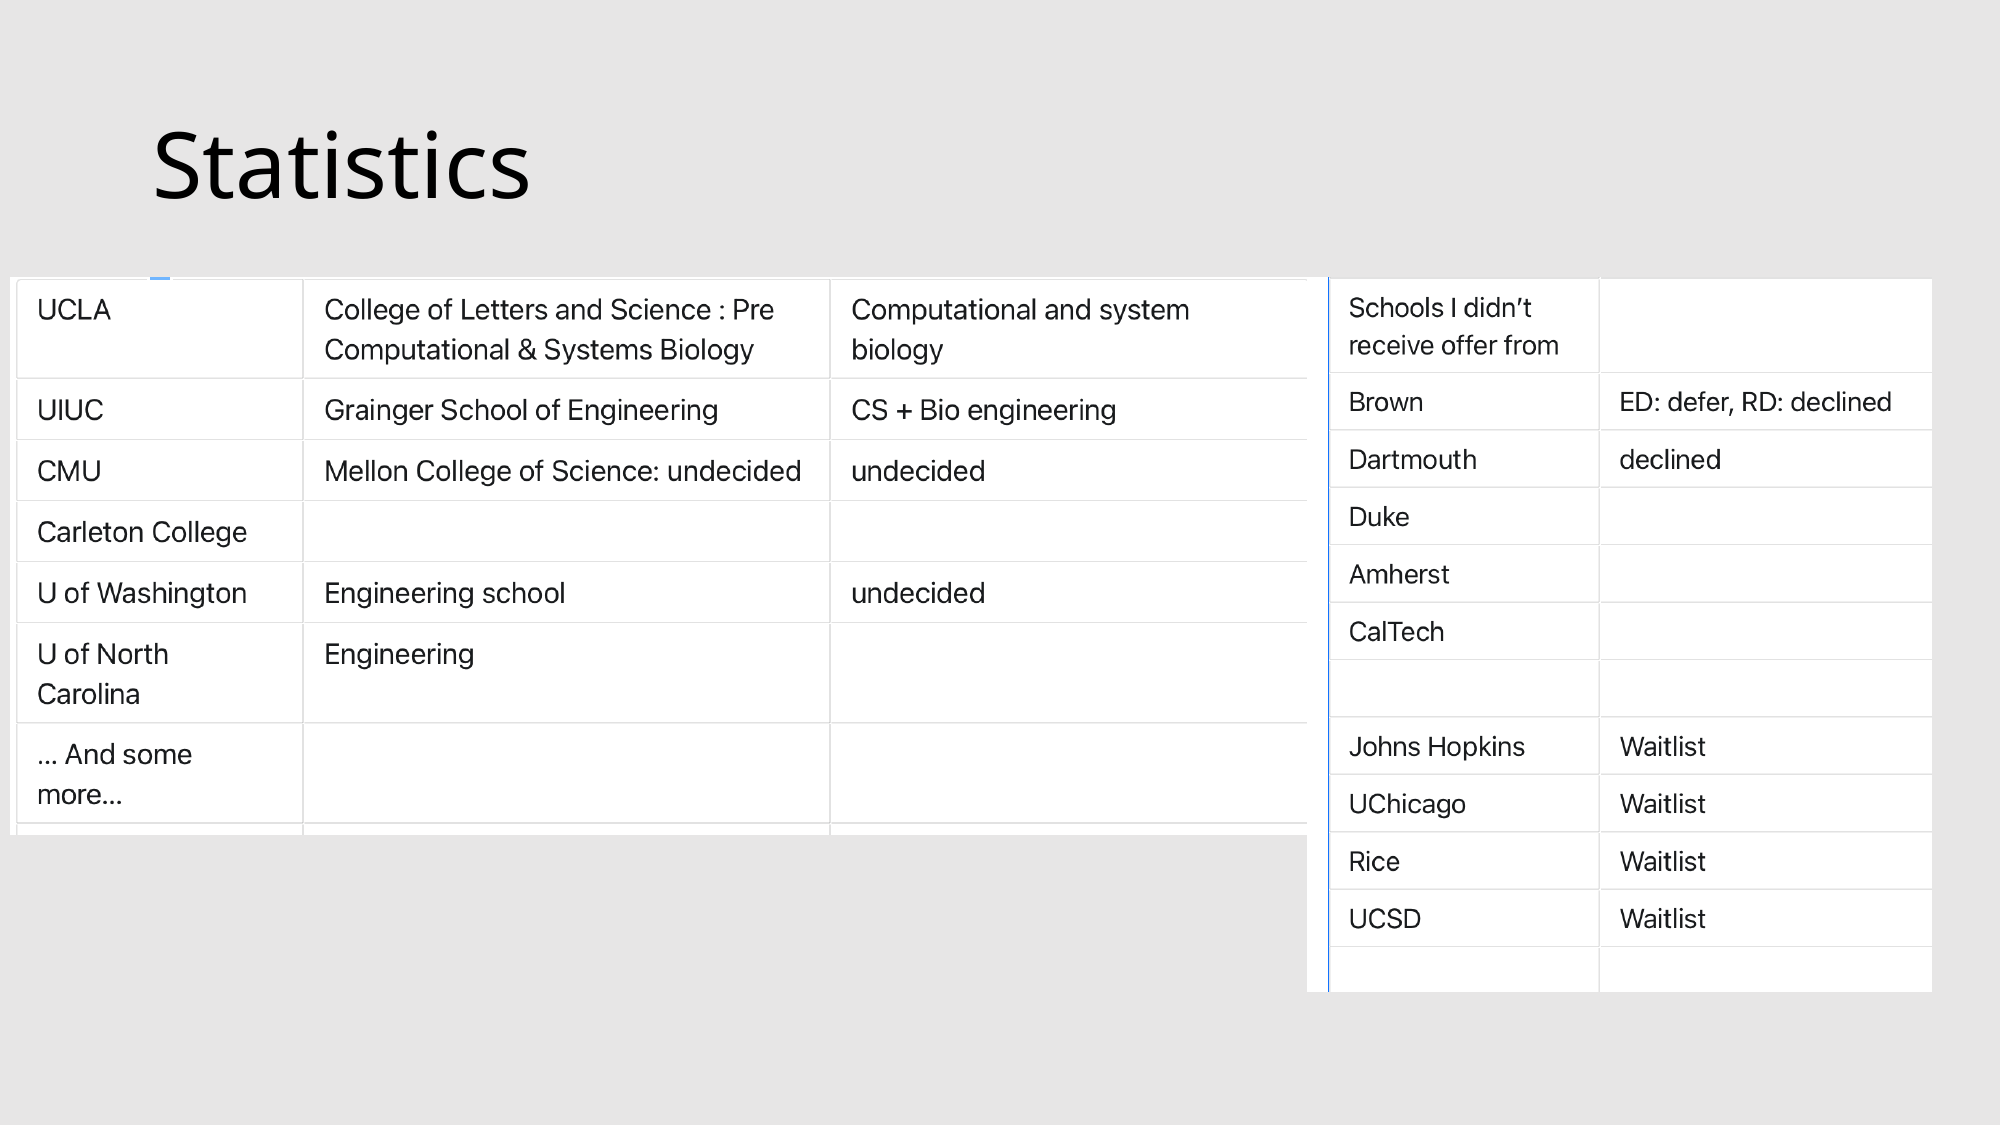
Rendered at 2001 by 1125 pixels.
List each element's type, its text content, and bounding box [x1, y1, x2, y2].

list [1307, 277, 1932, 992]
picture [10, 277, 1307, 835]
title Statistics [137, 59, 1863, 277]
